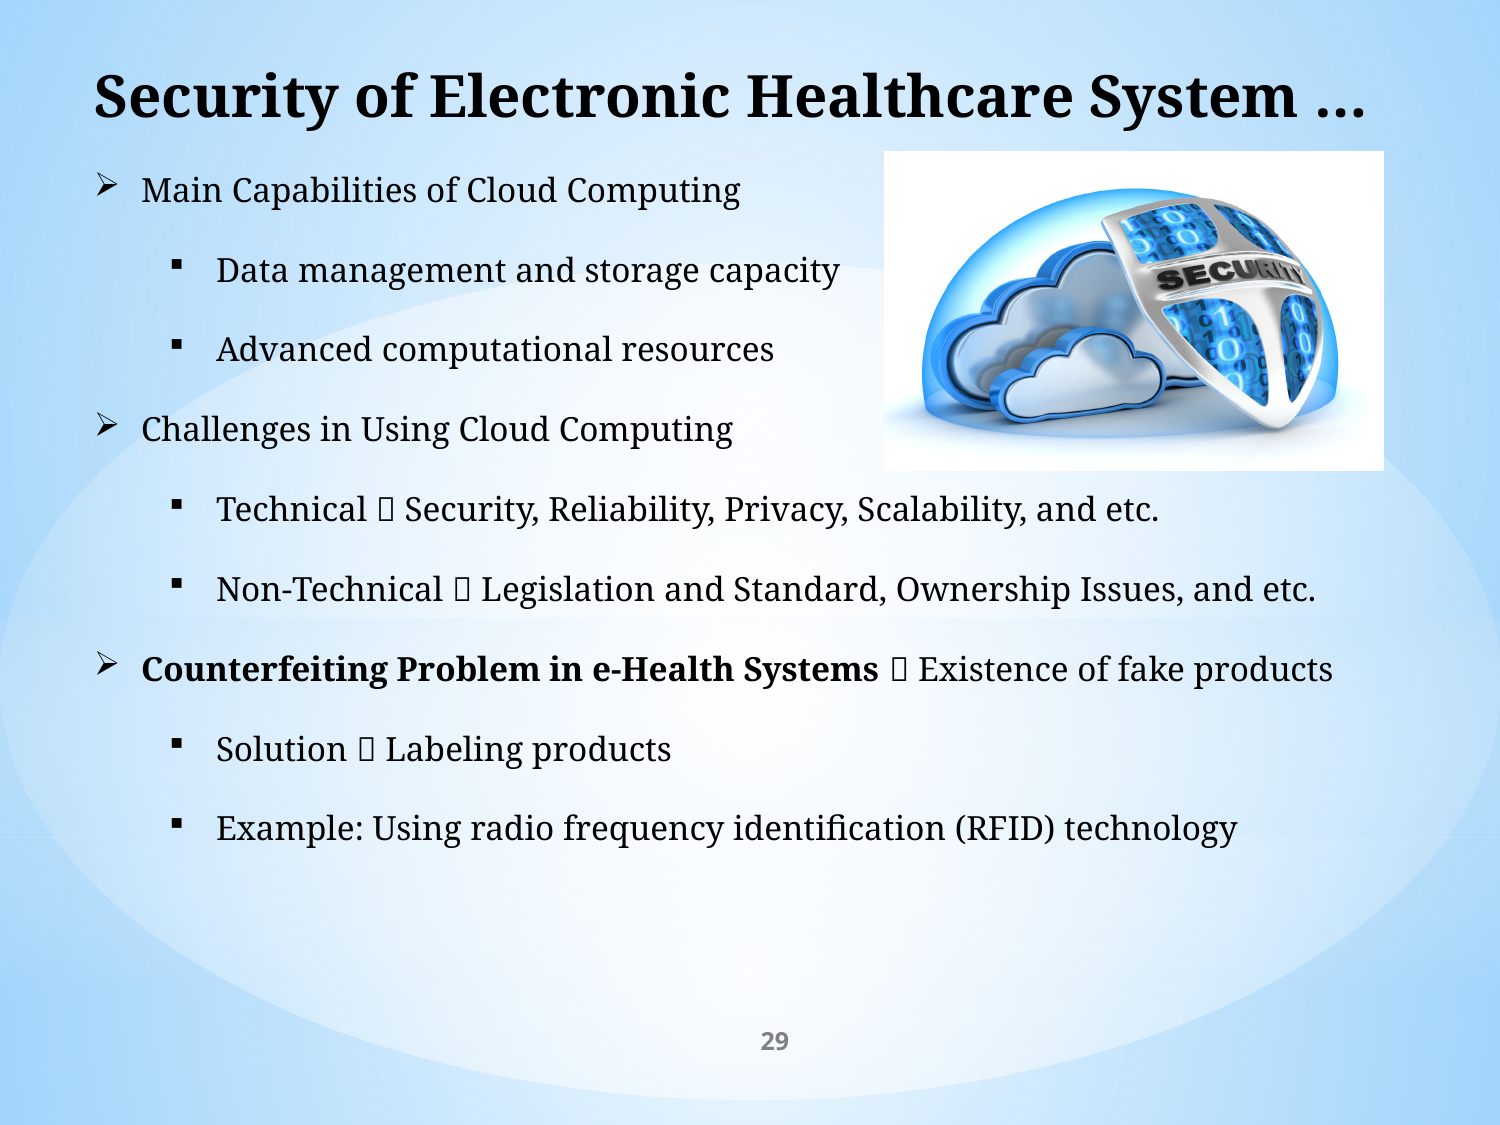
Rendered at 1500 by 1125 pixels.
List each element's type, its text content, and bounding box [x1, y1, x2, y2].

slide_number 29 [624, 1012, 925, 1073]
text_box Security of Electronic Healthcare System … Main Capabilities of Cloud Computing Data management and storage capacity Advanced computational resources Challenges in Using Cloud Computing Technical  Security, Reliability, Privacy, Scalability, and etc. Non-Technical  Legislation and Standard, Ownership Issues, and etc. Counterfeiting Problem in e-Health Systems  Existence of fake products Solution  Labeling products Example: Using radio frequency identification (RFID) technology [79, 51, 1425, 855]
picture [883, 151, 1384, 471]
